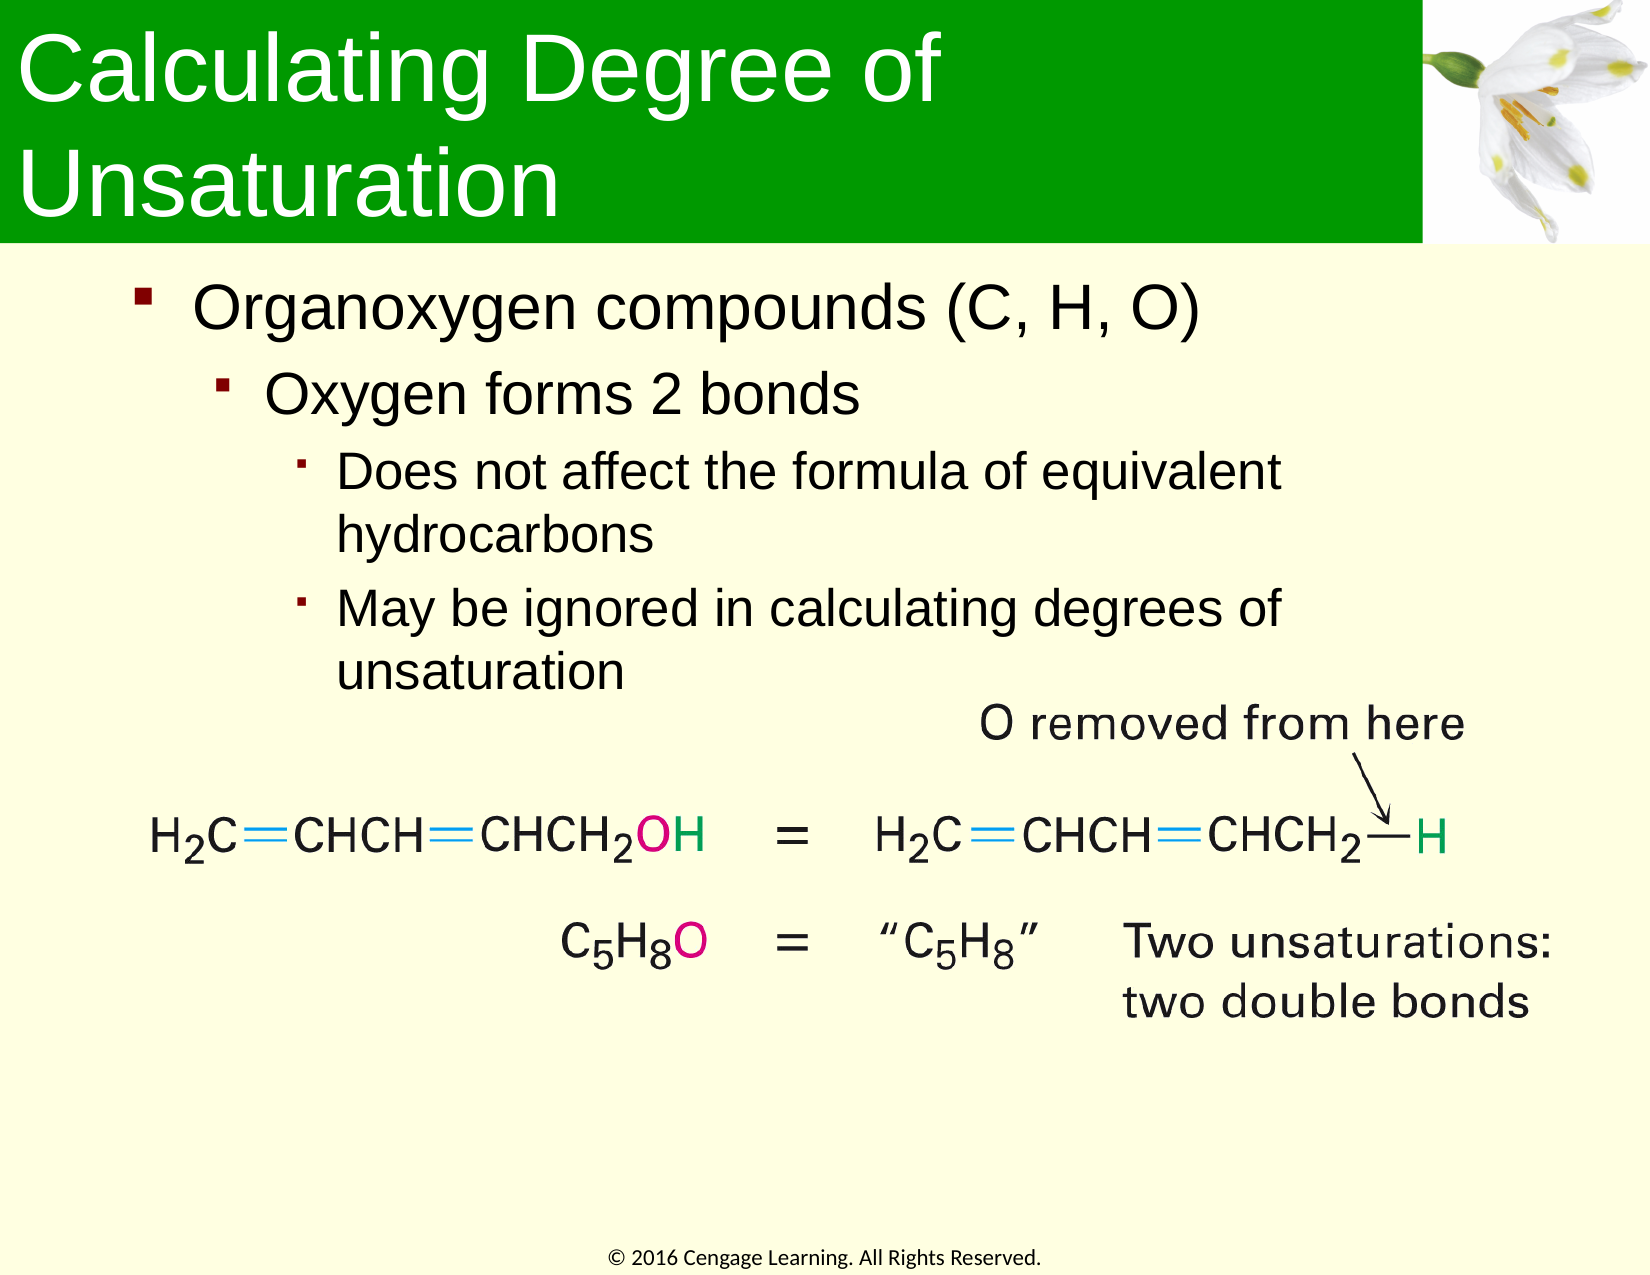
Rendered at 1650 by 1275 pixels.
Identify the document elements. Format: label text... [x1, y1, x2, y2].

list Organoxygen compounds (C, H, O) Oxygen forms 2 bonds Does not affect the formula of equivalent hydrocarbons May be ignored in calculating degrees of unsaturation [113, 257, 1595, 1207]
picture [147, 699, 1552, 1029]
title Calculating Degree of Unsaturation [0, 0, 1417, 241]
picture [1422, 0, 1650, 244]
